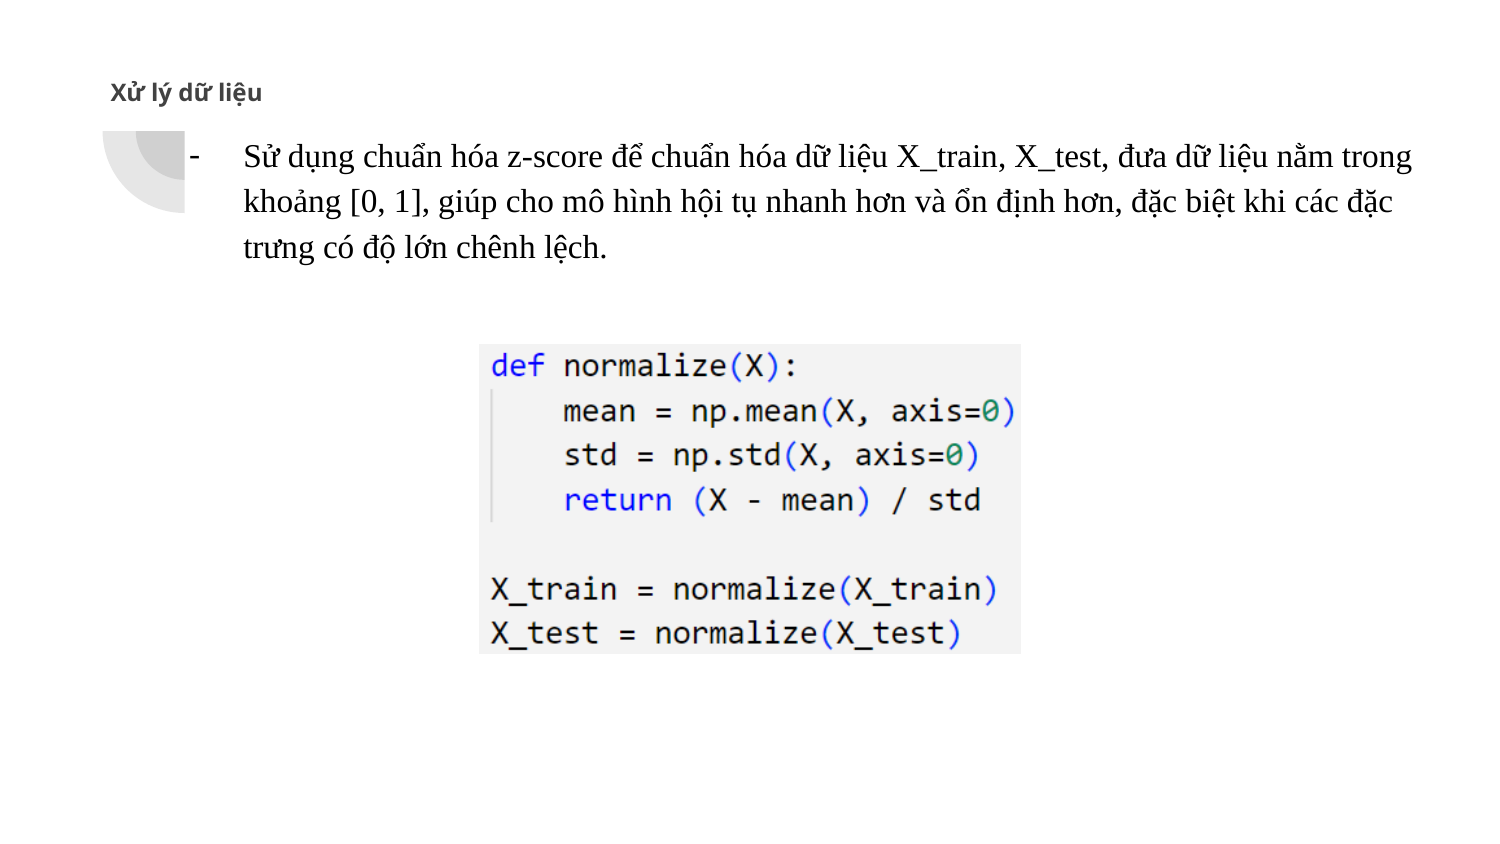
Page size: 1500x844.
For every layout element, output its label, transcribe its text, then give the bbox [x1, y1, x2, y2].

title Xử lý dữ liệu [95, 62, 494, 122]
picture [478, 344, 1022, 654]
text_box Sử dụng chuẩn hóa z-score để chuẩn hóa dữ liệu X_train, X_test, đưa dữ liệu nằm trong khoảng [0, 1], giúp cho mô hình hội tụ nhanh hơn và ổn định hơn, đặc biệt khi các đặc trưng có độ lớn chênh lệch. [153, 112, 1478, 281]
